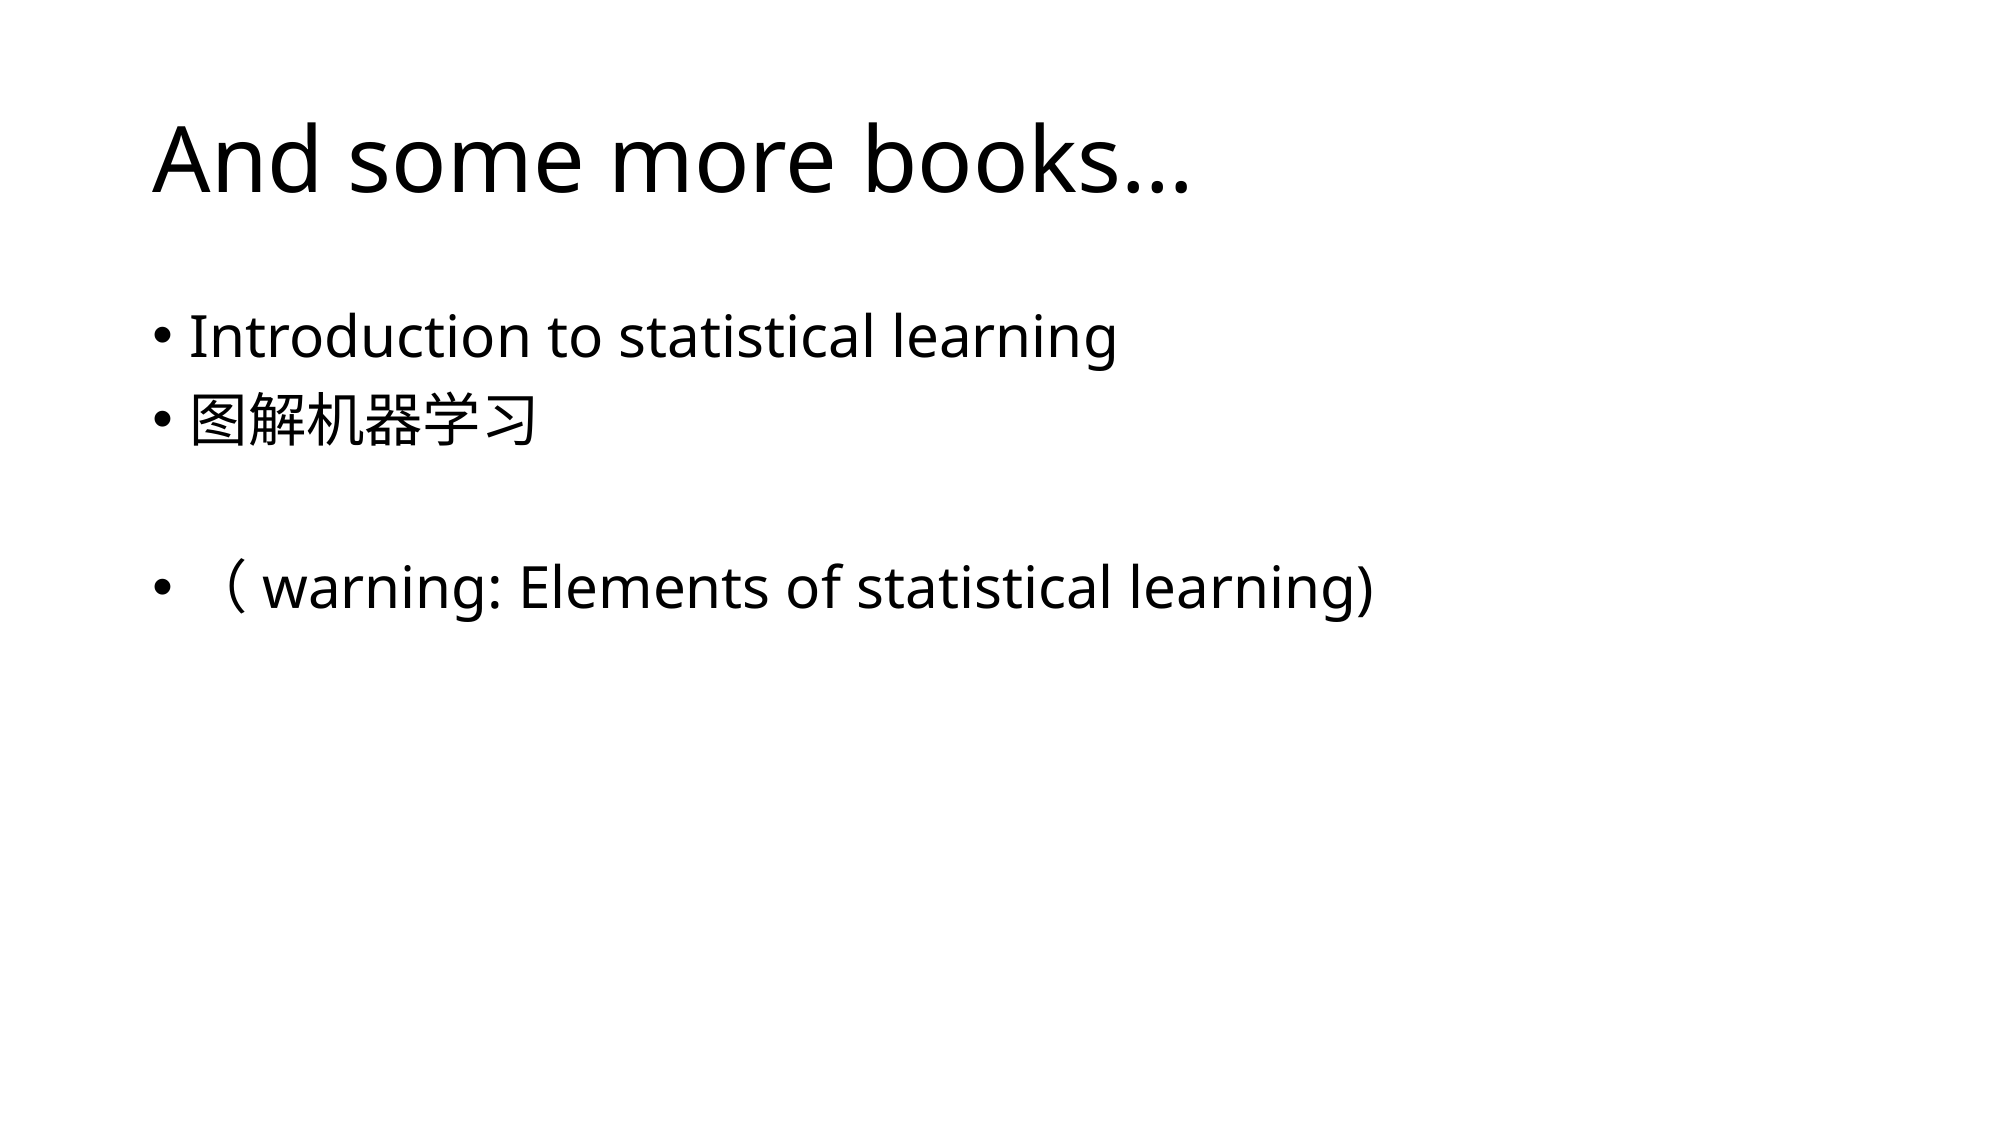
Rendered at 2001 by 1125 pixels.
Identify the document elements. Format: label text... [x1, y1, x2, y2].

list Introduction to statistical learning 图解机器学习 （warning: Elements of statistical learning) [137, 299, 1863, 1014]
title And some more books… [137, 54, 1863, 273]
